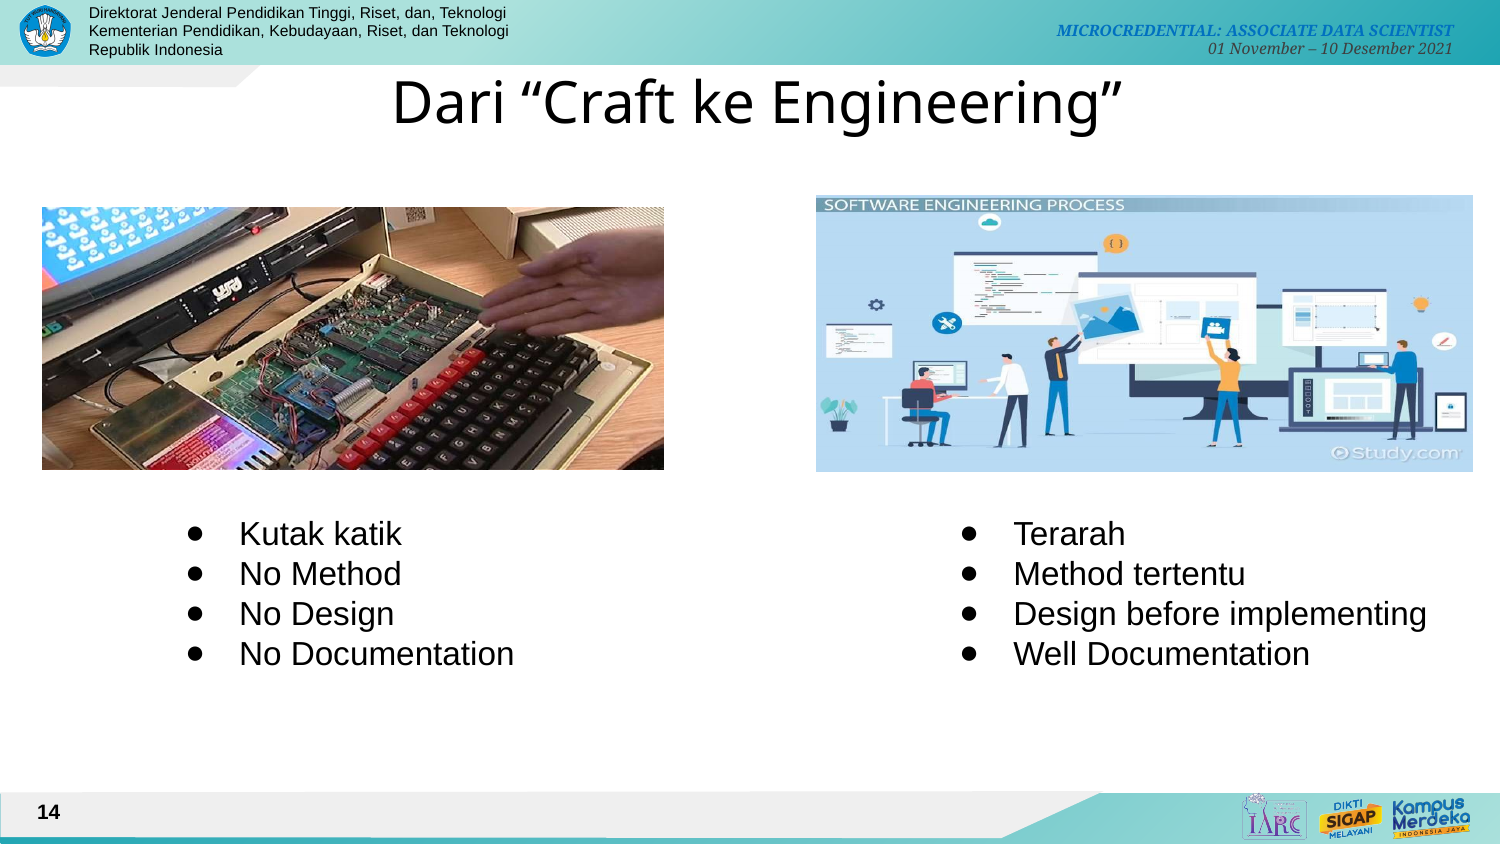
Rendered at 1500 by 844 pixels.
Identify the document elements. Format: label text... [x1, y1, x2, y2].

text_box Terarah Method tertentu Design before implementing Well Documentation [923, 504, 1444, 728]
text_box 14 [0, 788, 75, 834]
picture [1237, 790, 1311, 843]
picture [816, 194, 1473, 473]
picture [16, 3, 74, 61]
text_box Dari “Craft ke Engineering” [71, 57, 1444, 144]
picture [1319, 796, 1382, 842]
text_box Kutak katik No Method No Design No Documentation [149, 504, 557, 685]
picture [1393, 798, 1470, 839]
picture [41, 206, 664, 470]
